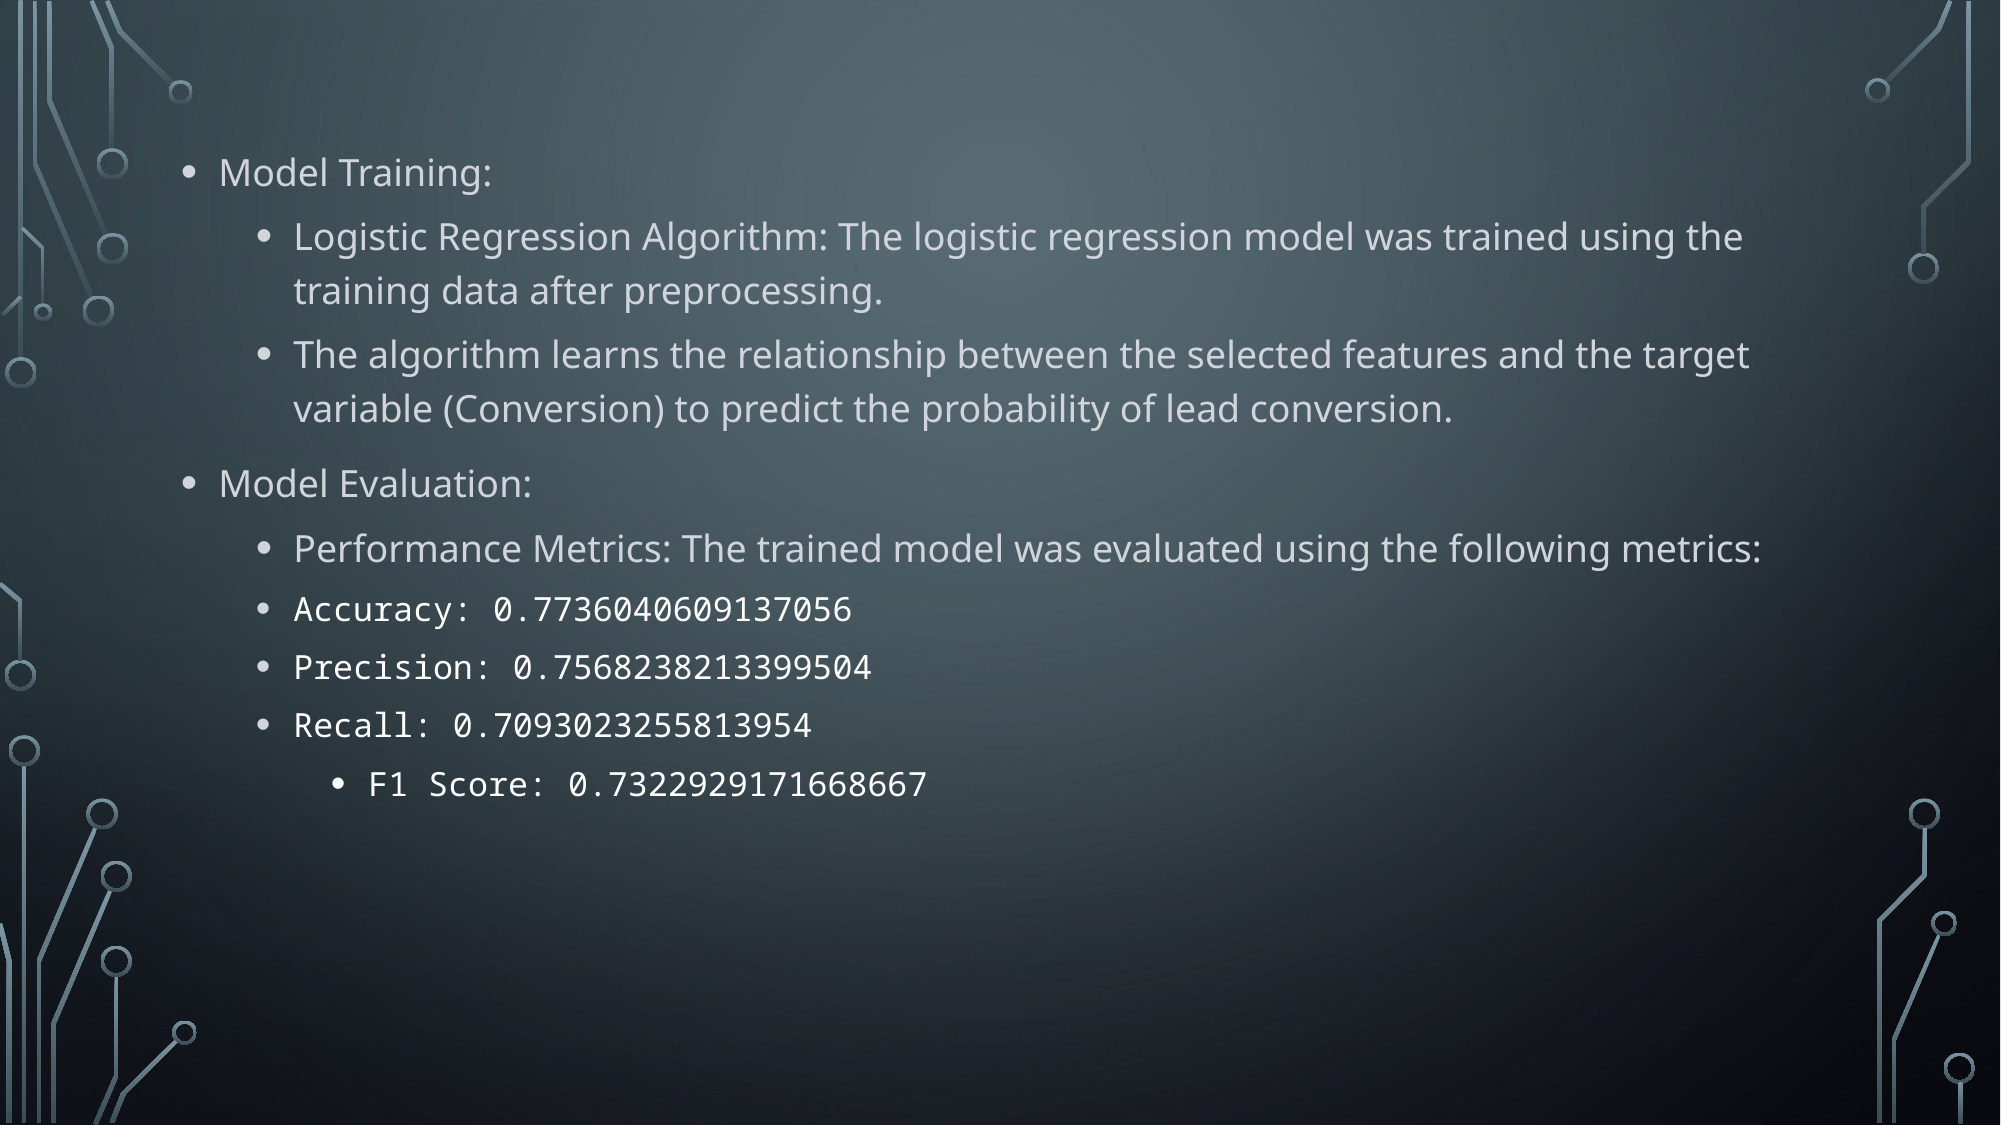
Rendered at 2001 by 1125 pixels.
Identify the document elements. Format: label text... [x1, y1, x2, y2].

list Model Training: Logistic Regression Algorithm: The logistic regression model was trained using the training data after preprocessing. The algorithm learns the relationship between the selected features and the target variable (Conversion) to predict the probability of lead conversion. Model Evaluation: Performance Metrics: The trained model was evaluated using the following metrics: Accuracy: 0.7736040609137056 Precision: 0.7568238213399504 Recall: 0.7093023255813954 F1 Score: 0.7322929171668667 [165, 132, 1791, 714]
